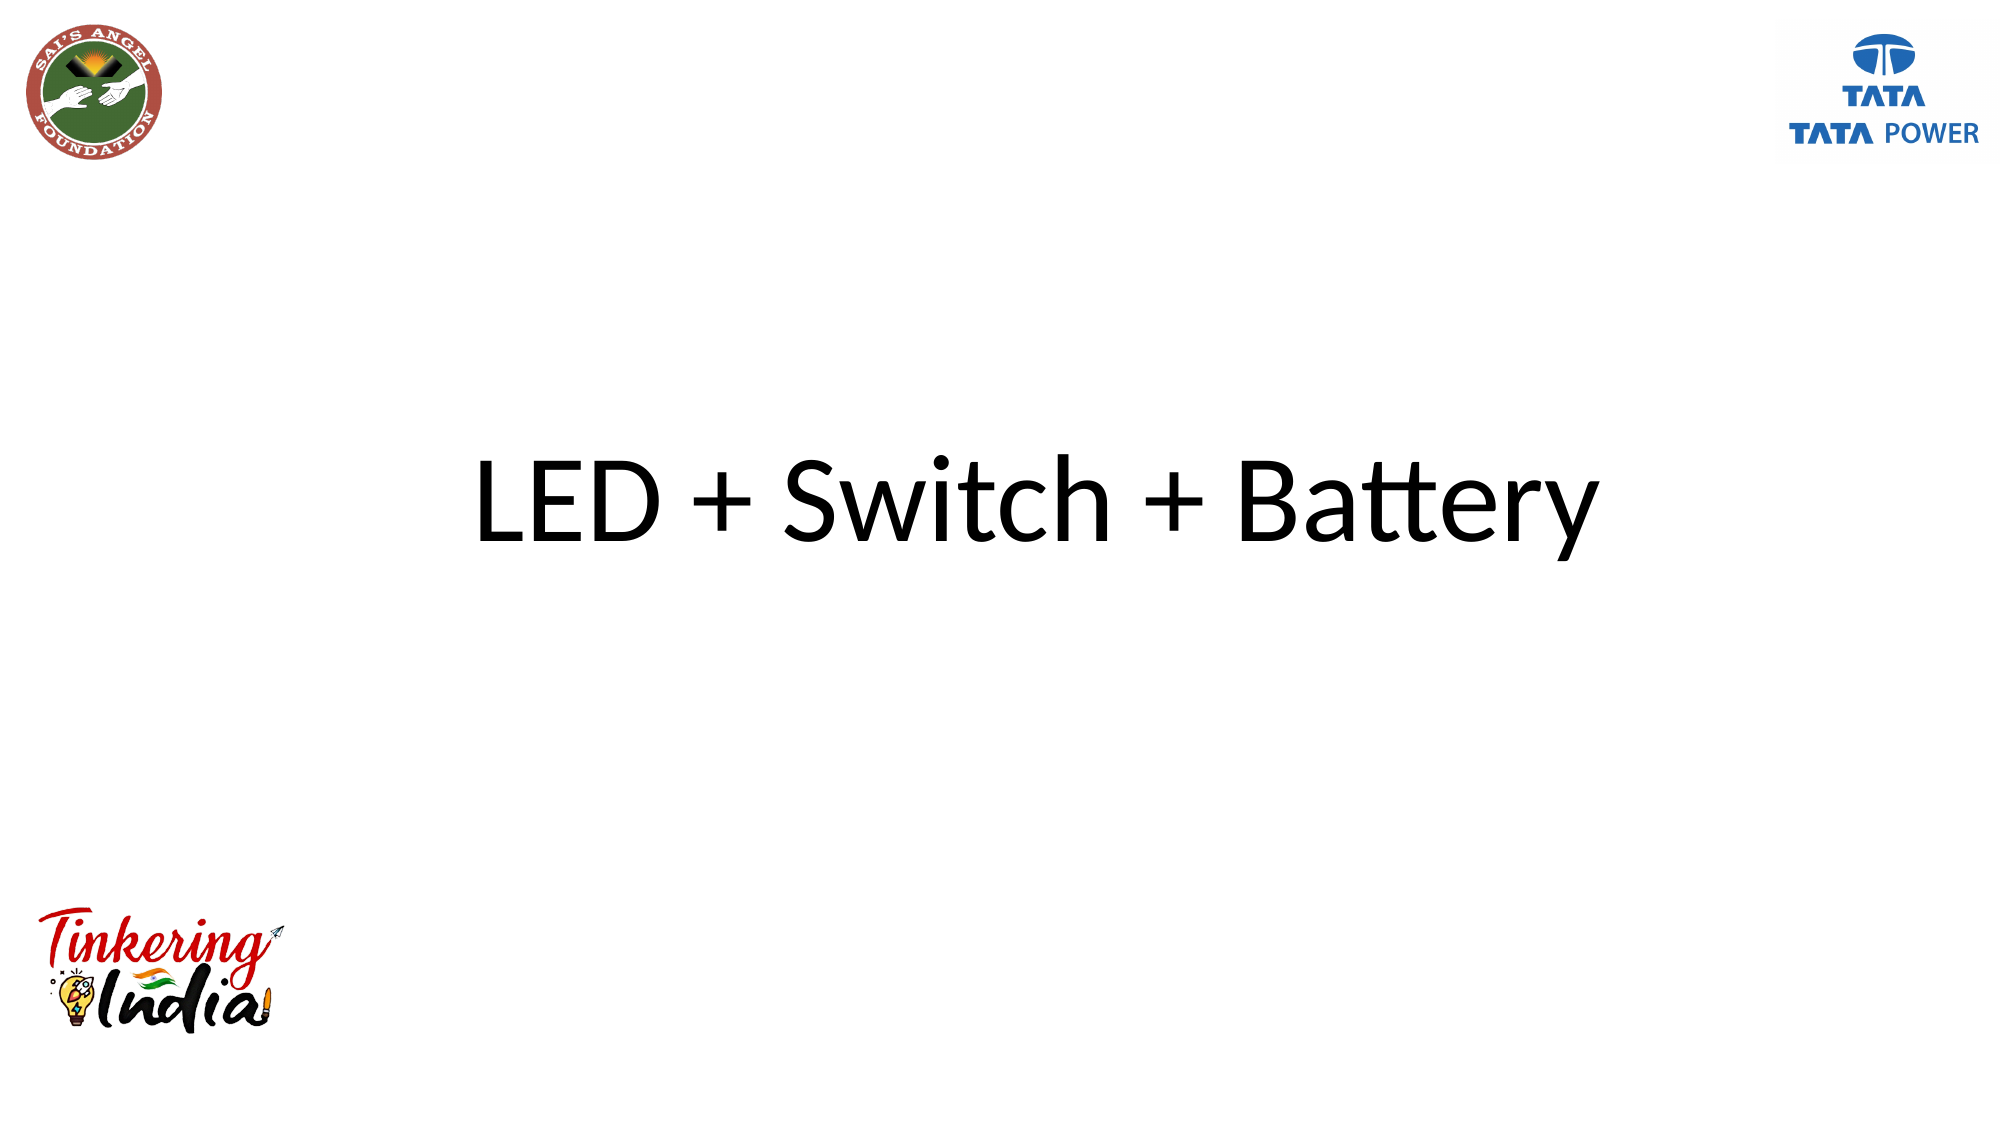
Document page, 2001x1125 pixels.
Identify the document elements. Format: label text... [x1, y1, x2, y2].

picture [1775, 19, 2000, 164]
title LED + Switch + Battery [249, 184, 1750, 576]
picture [26, 887, 301, 1043]
picture [26, 24, 162, 160]
